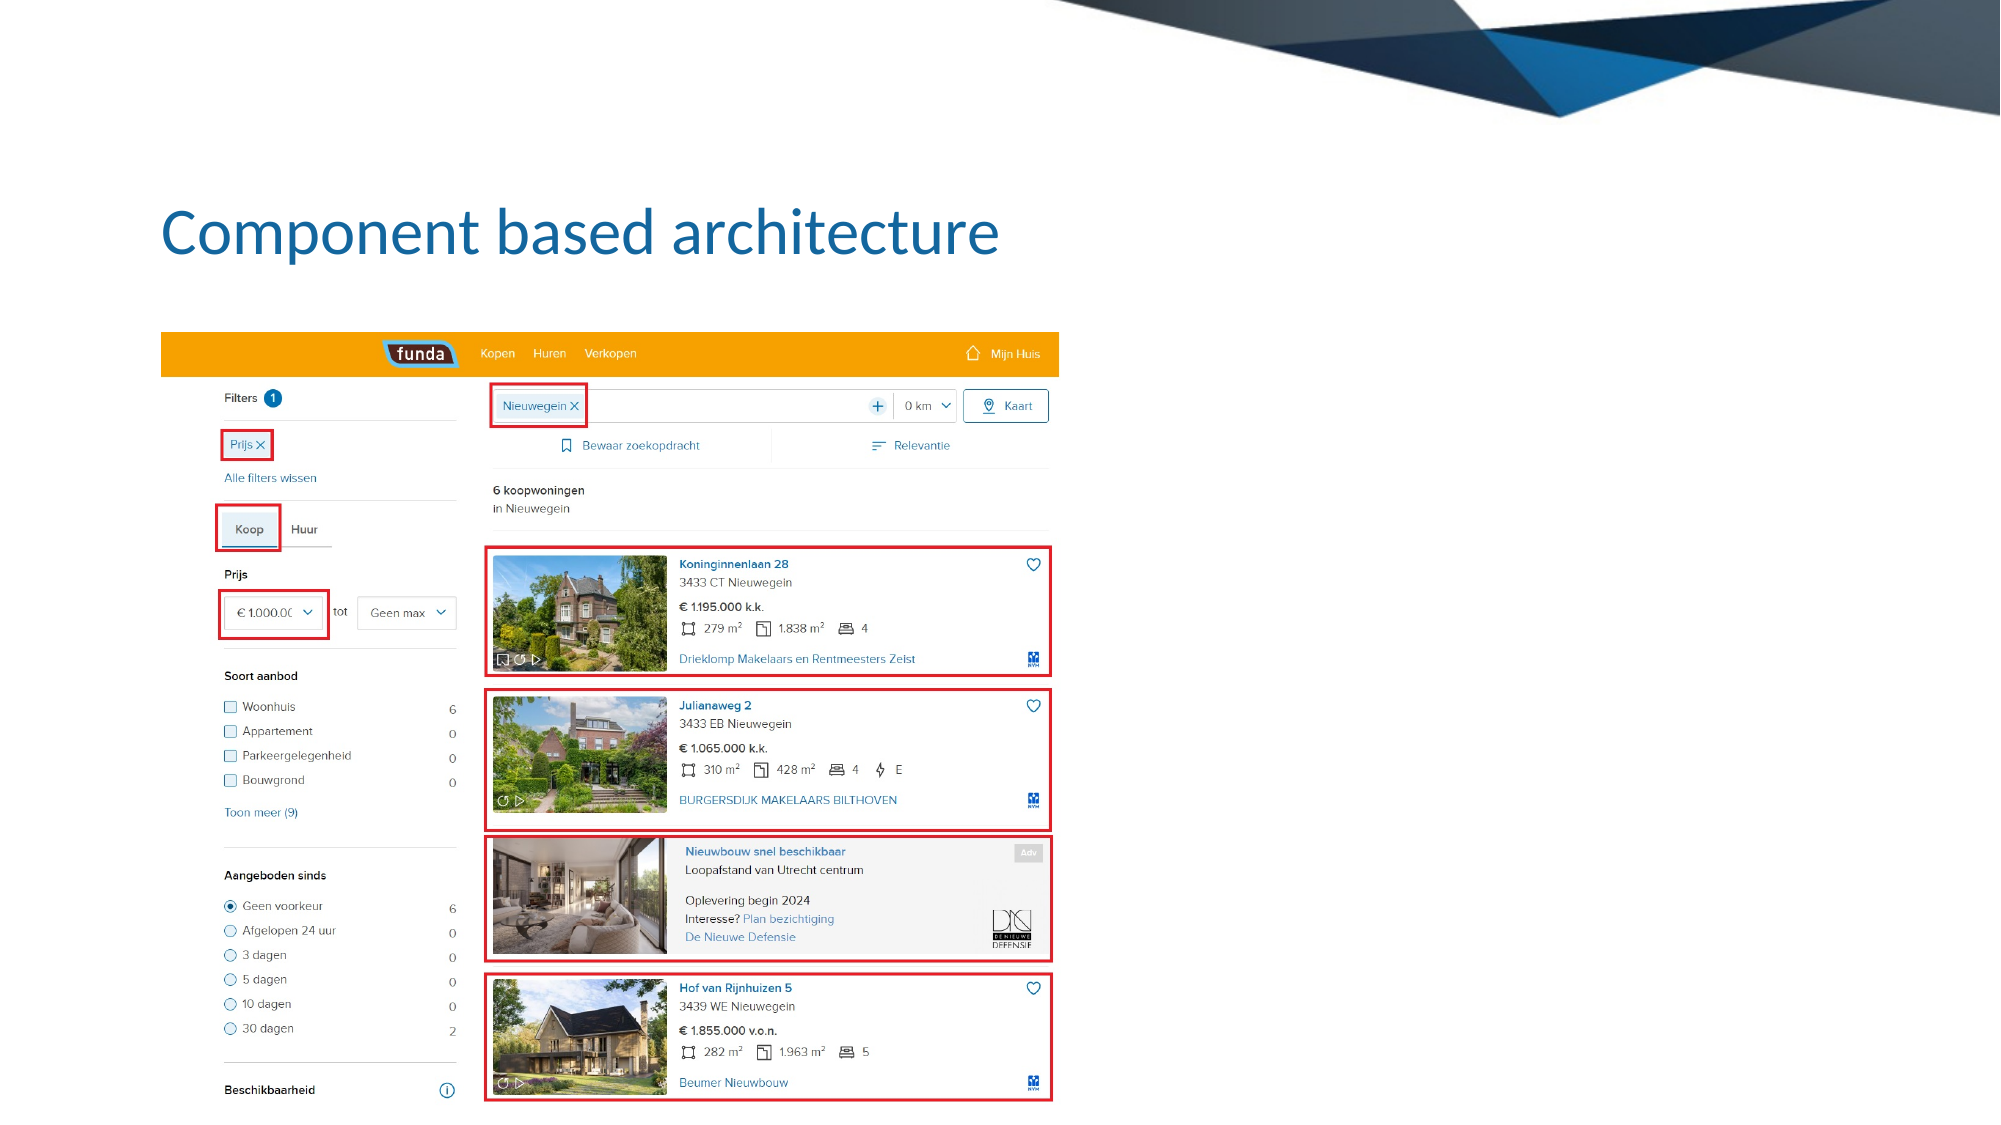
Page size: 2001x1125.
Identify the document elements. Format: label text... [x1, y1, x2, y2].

picture [0, 0, 2000, 125]
picture [161, 332, 1310, 1106]
text_box Component based architecture [146, 180, 1863, 276]
